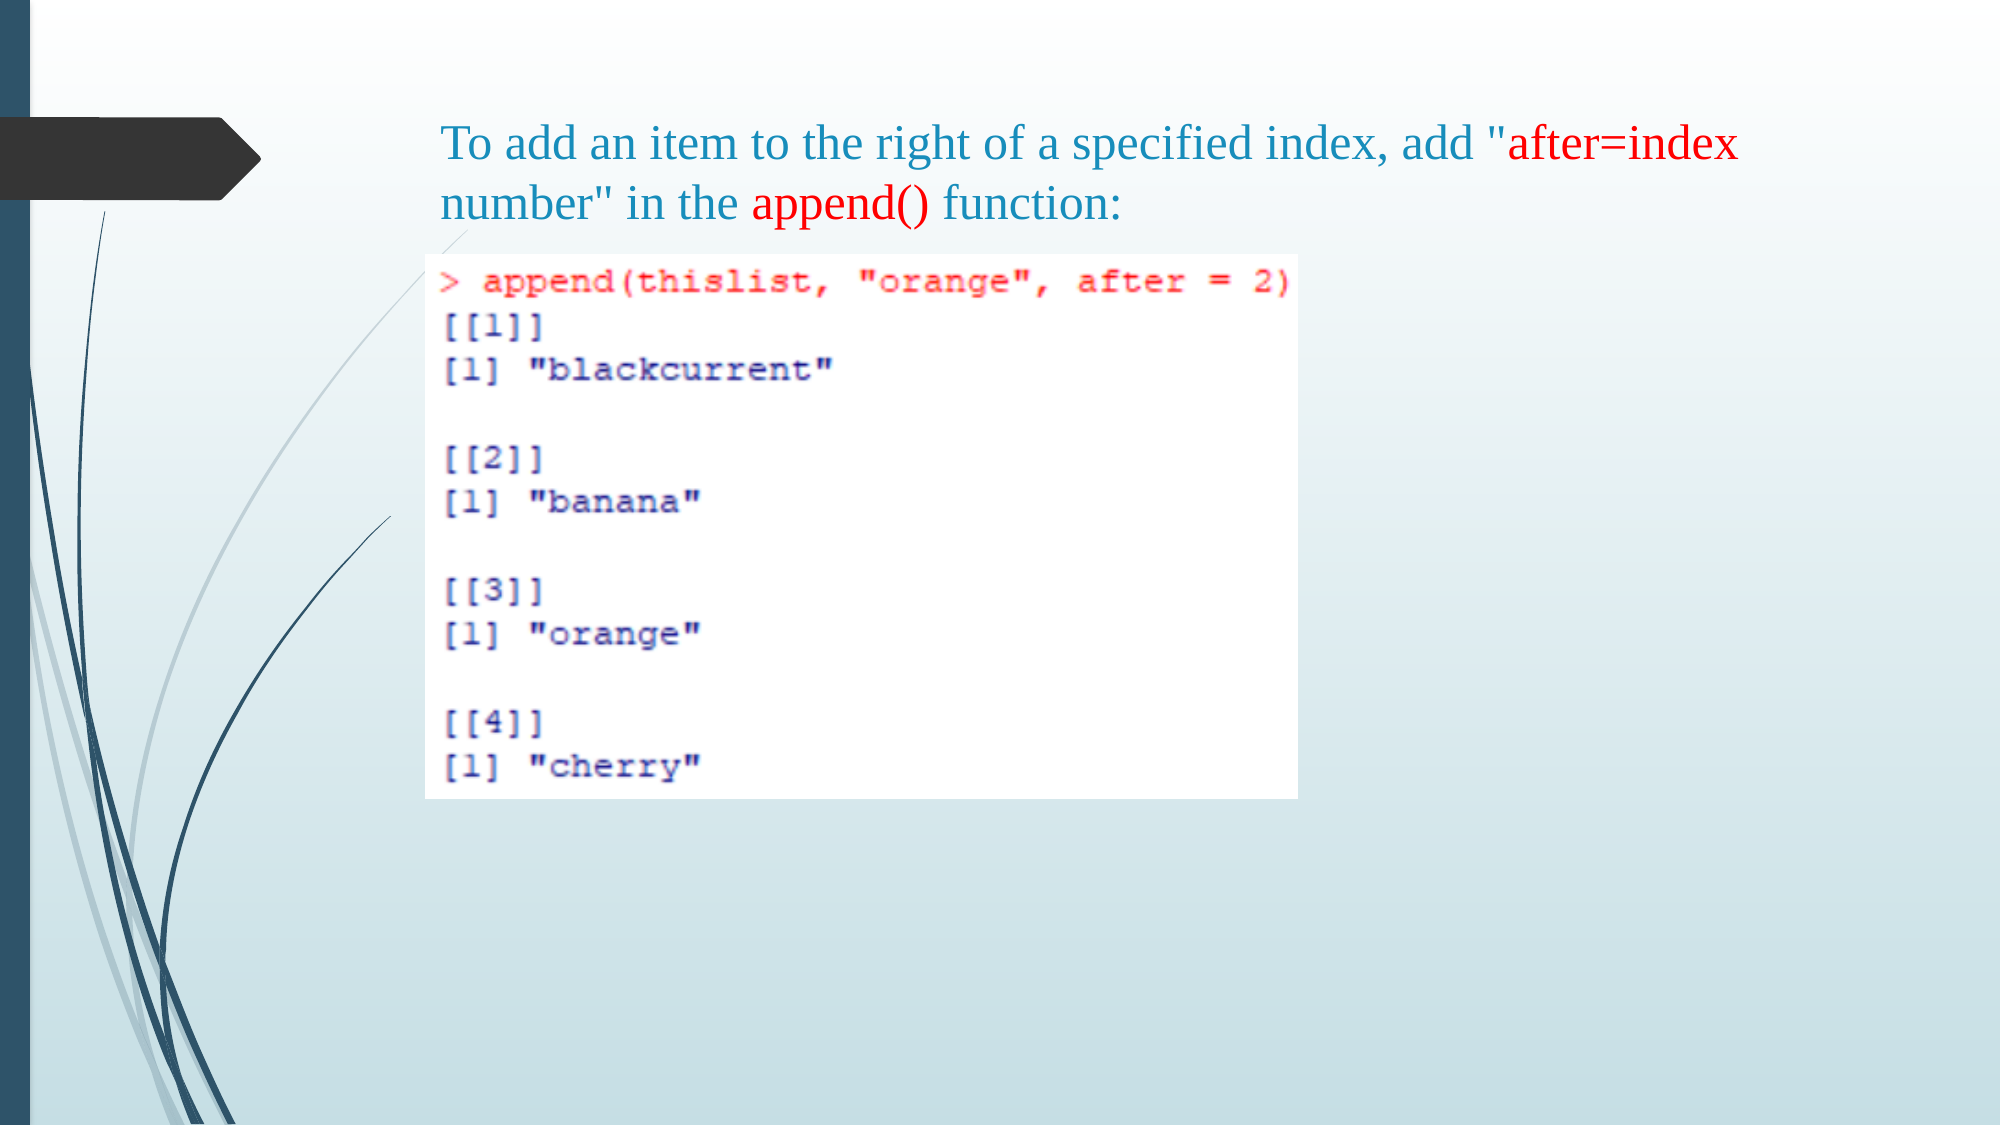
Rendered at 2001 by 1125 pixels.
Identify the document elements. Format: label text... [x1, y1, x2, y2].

title To add an item to the right of a specified index, add "after=index number" in the append() function: [425, 102, 1888, 313]
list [425, 253, 1299, 799]
